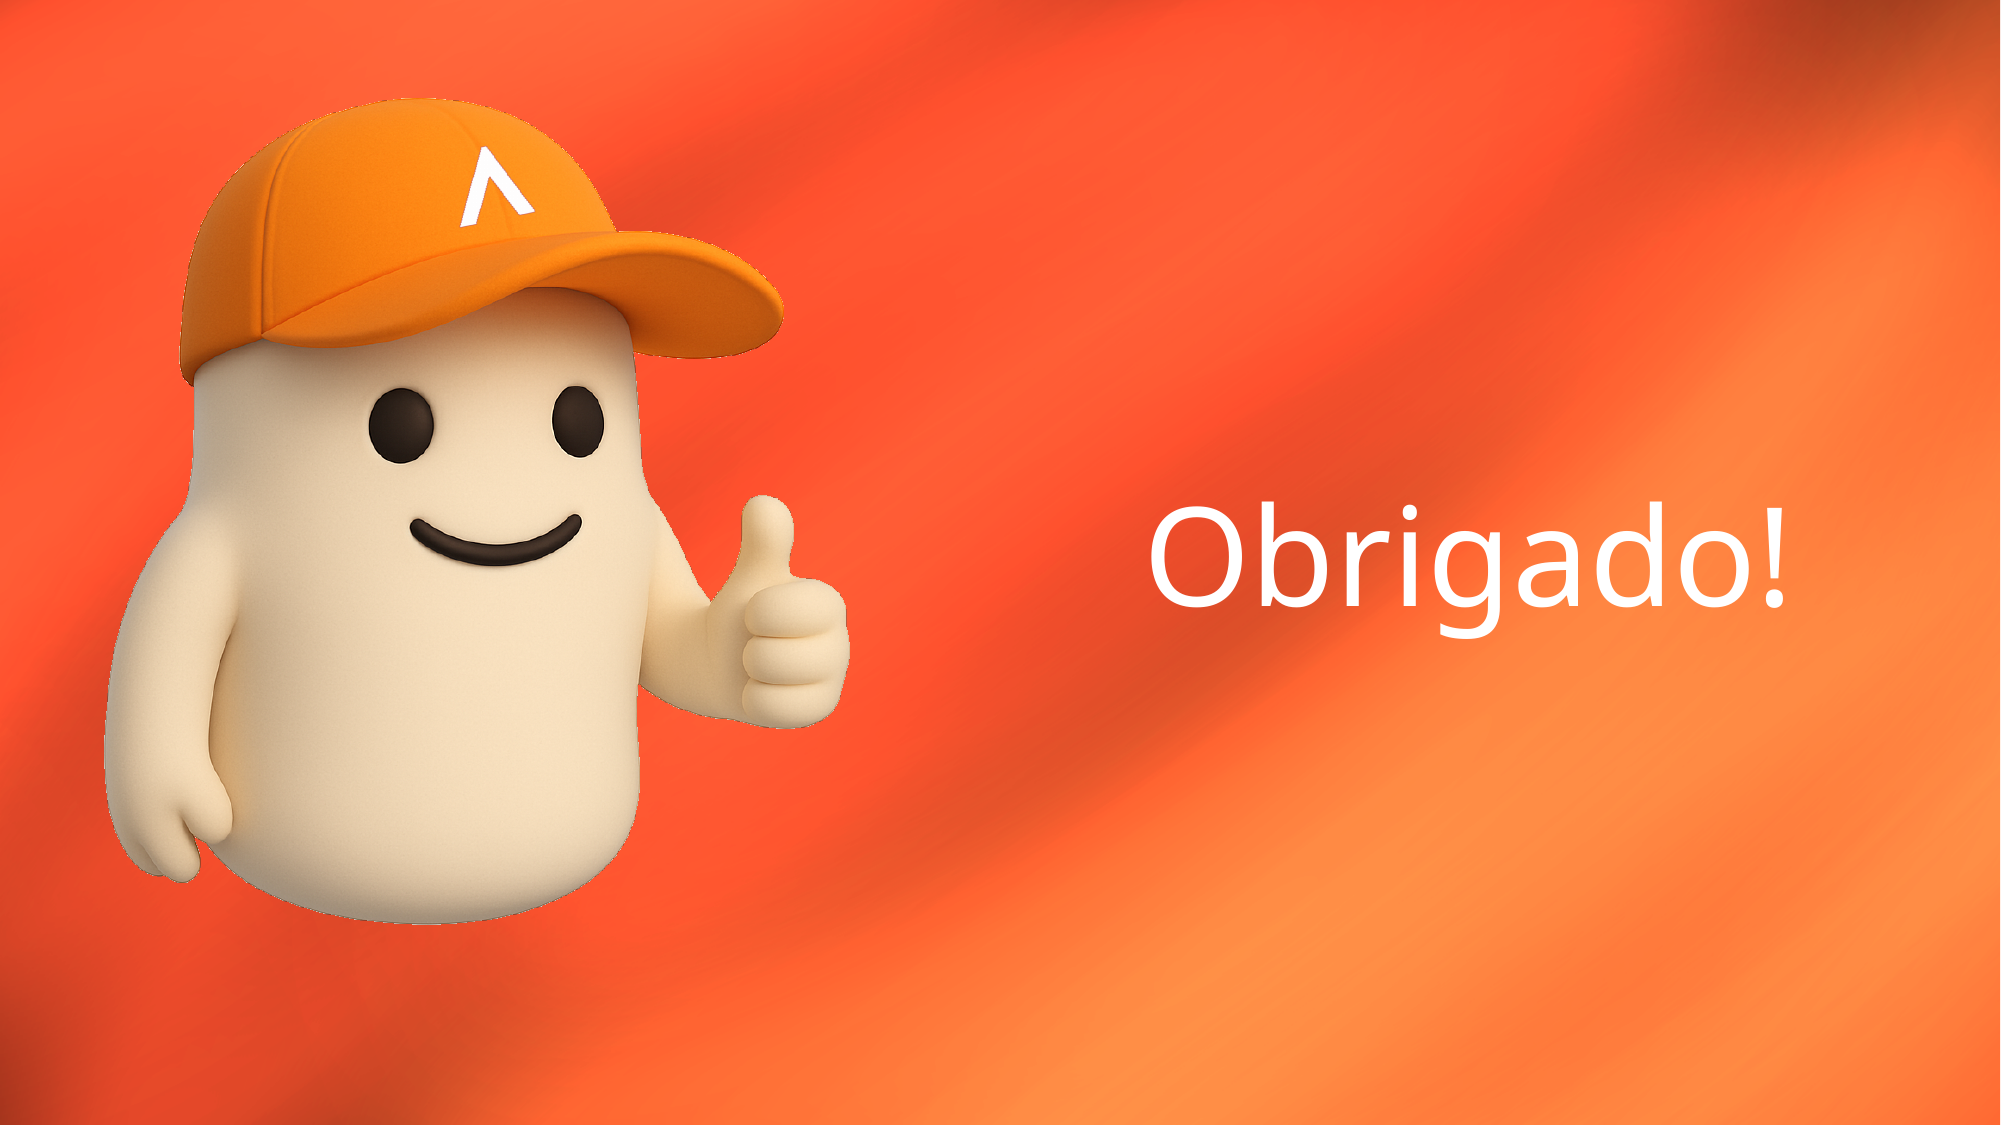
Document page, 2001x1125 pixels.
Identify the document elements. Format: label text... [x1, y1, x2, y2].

picture [0, 0, 2001, 1125]
text_box Obrigado! [910, 411, 2000, 713]
